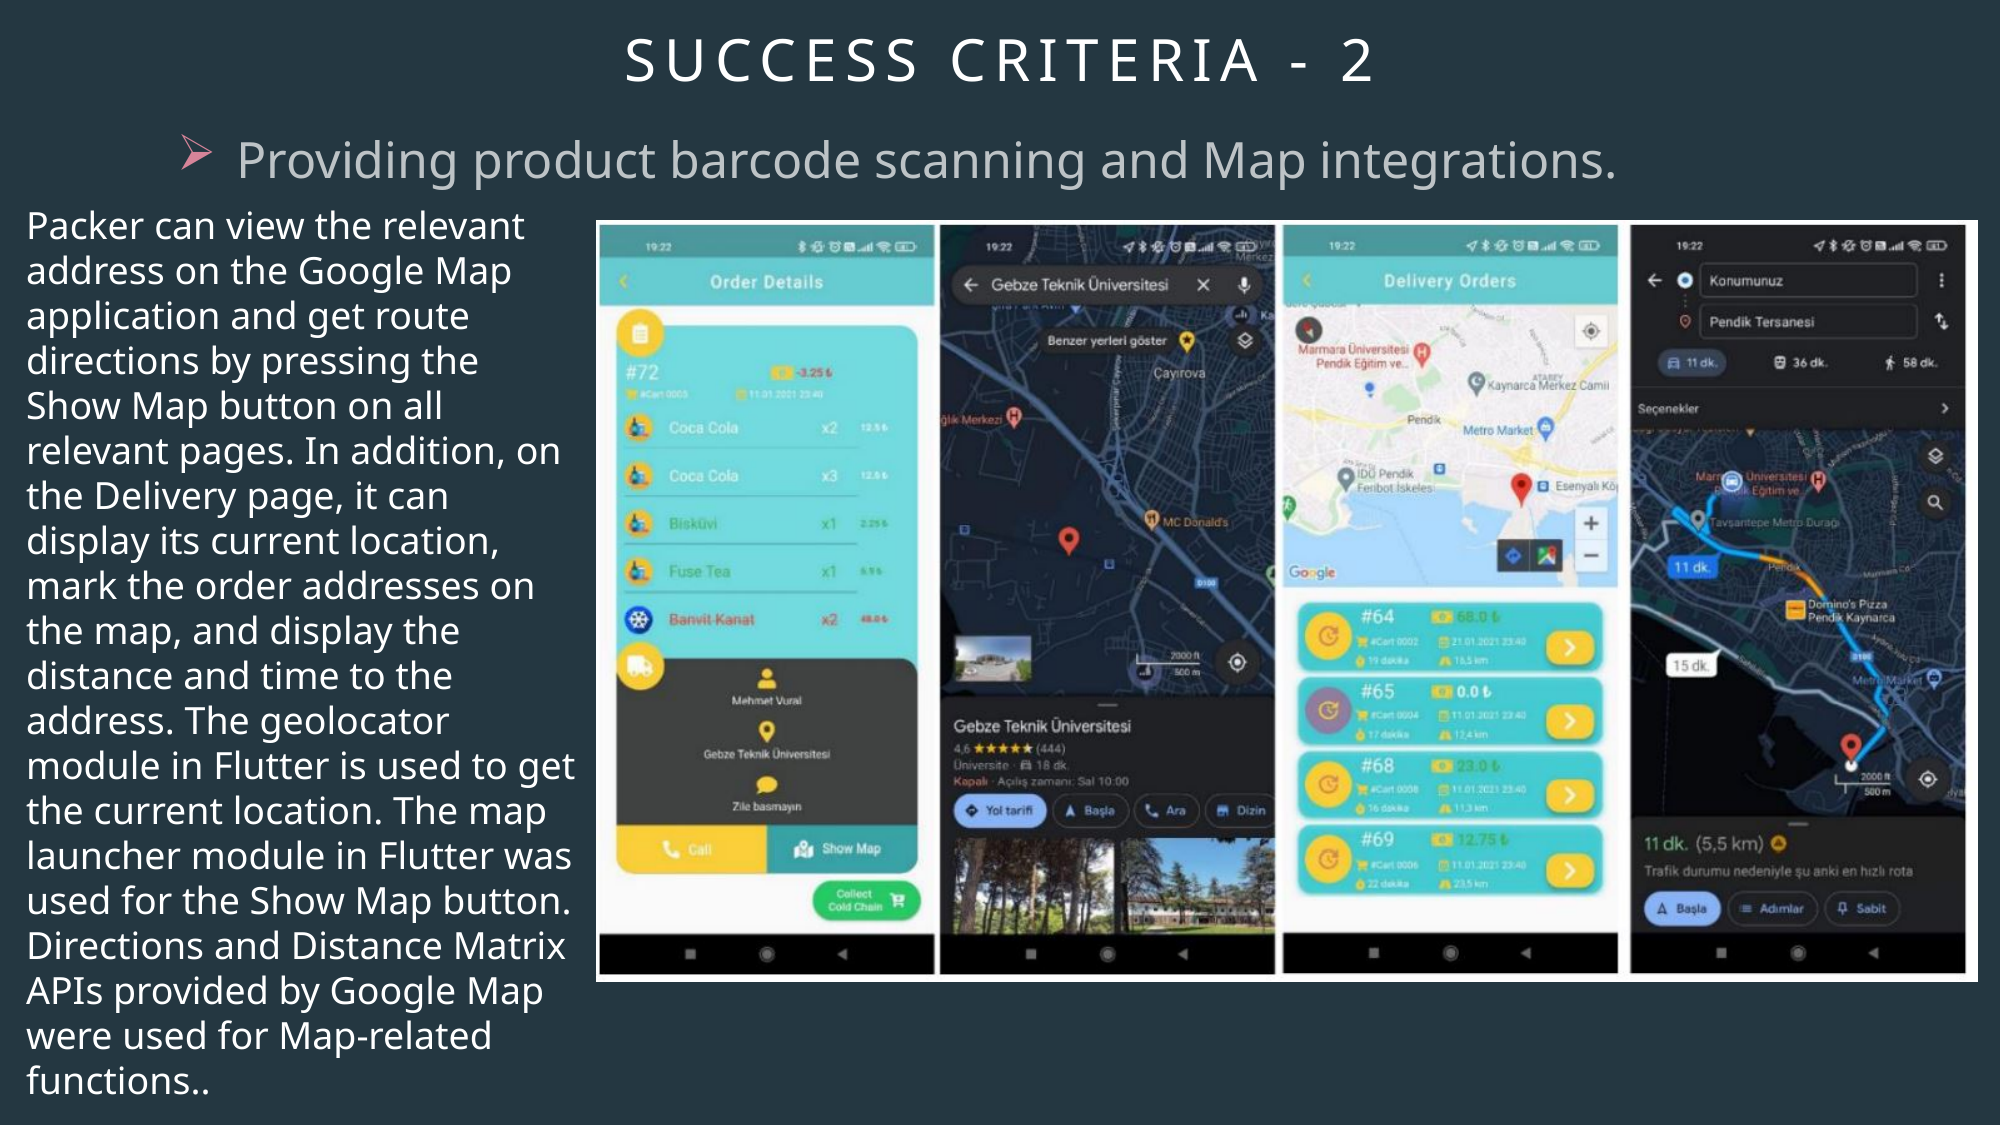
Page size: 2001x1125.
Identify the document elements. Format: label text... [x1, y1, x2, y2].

title Success CrIterIa - 2 [177, 22, 1822, 113]
text_box Packer can view the relevant address on the Google Map application and get route directions by pressing the Show Map button on all relevant pages. In addition, on the Delivery page, it can display its current location, mark the order addresses on the map, and display the distance and time to the address. The geolocator module in Flutter is used to get the current location. The map launcher module in Flutter was used for the Show Map button. Directions and Distance Matrix APIs provided by Google Map were used for Map-related functions.. [11, 194, 597, 1110]
picture [596, 220, 1979, 983]
list Providing product barcode scanning and Map integrations. [177, 113, 1822, 220]
